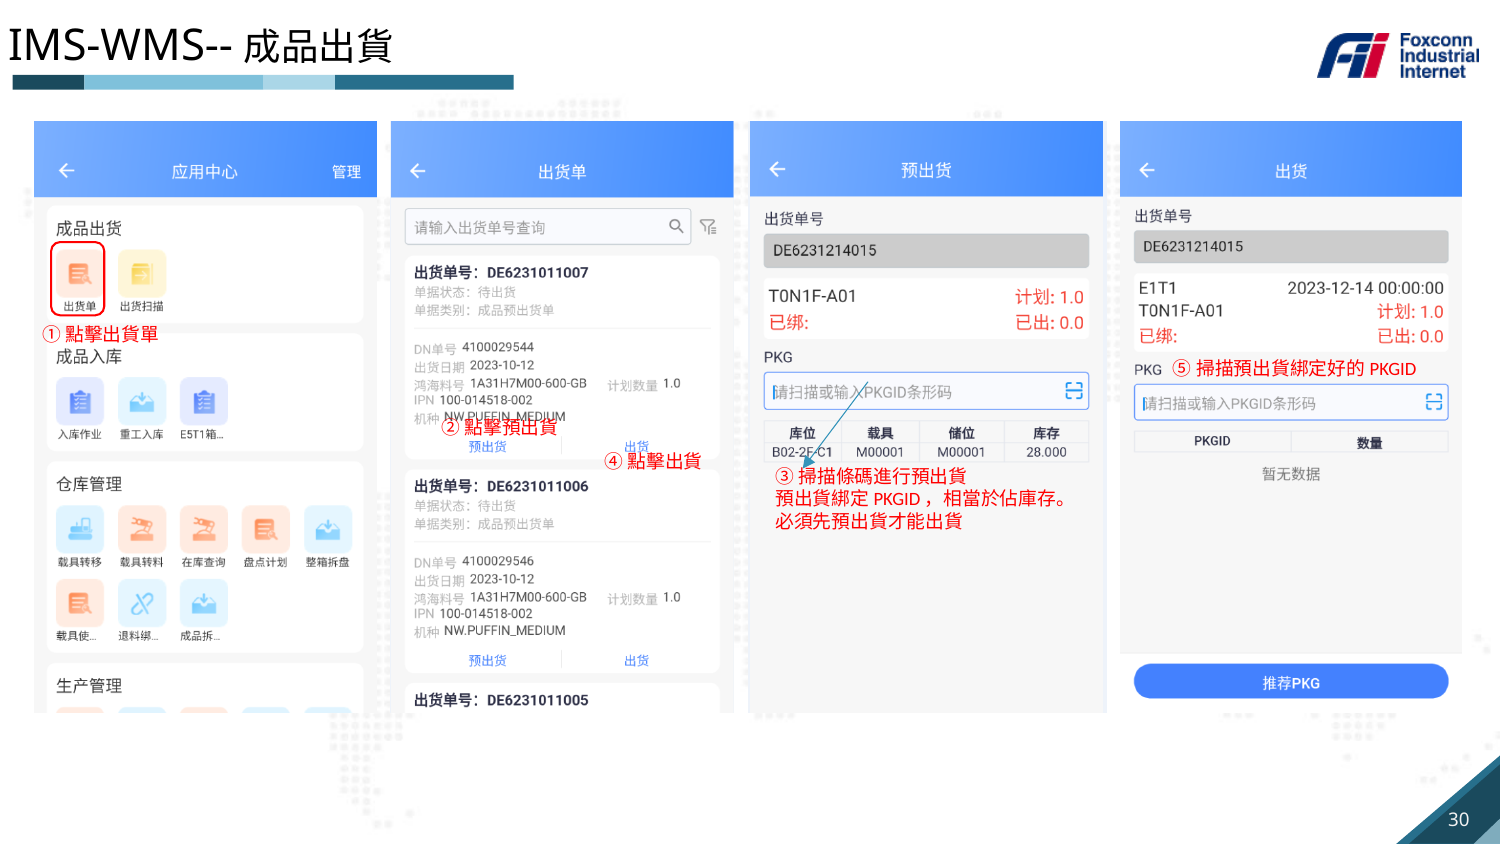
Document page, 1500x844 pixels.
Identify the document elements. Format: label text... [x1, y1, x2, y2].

text_box ①點擊出貨單 [27, 315, 34, 353]
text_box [802, 381, 869, 469]
text_box IMS-WMS--成品出貨 [0, 15, 681, 77]
picture [0, 0, 1500, 844]
